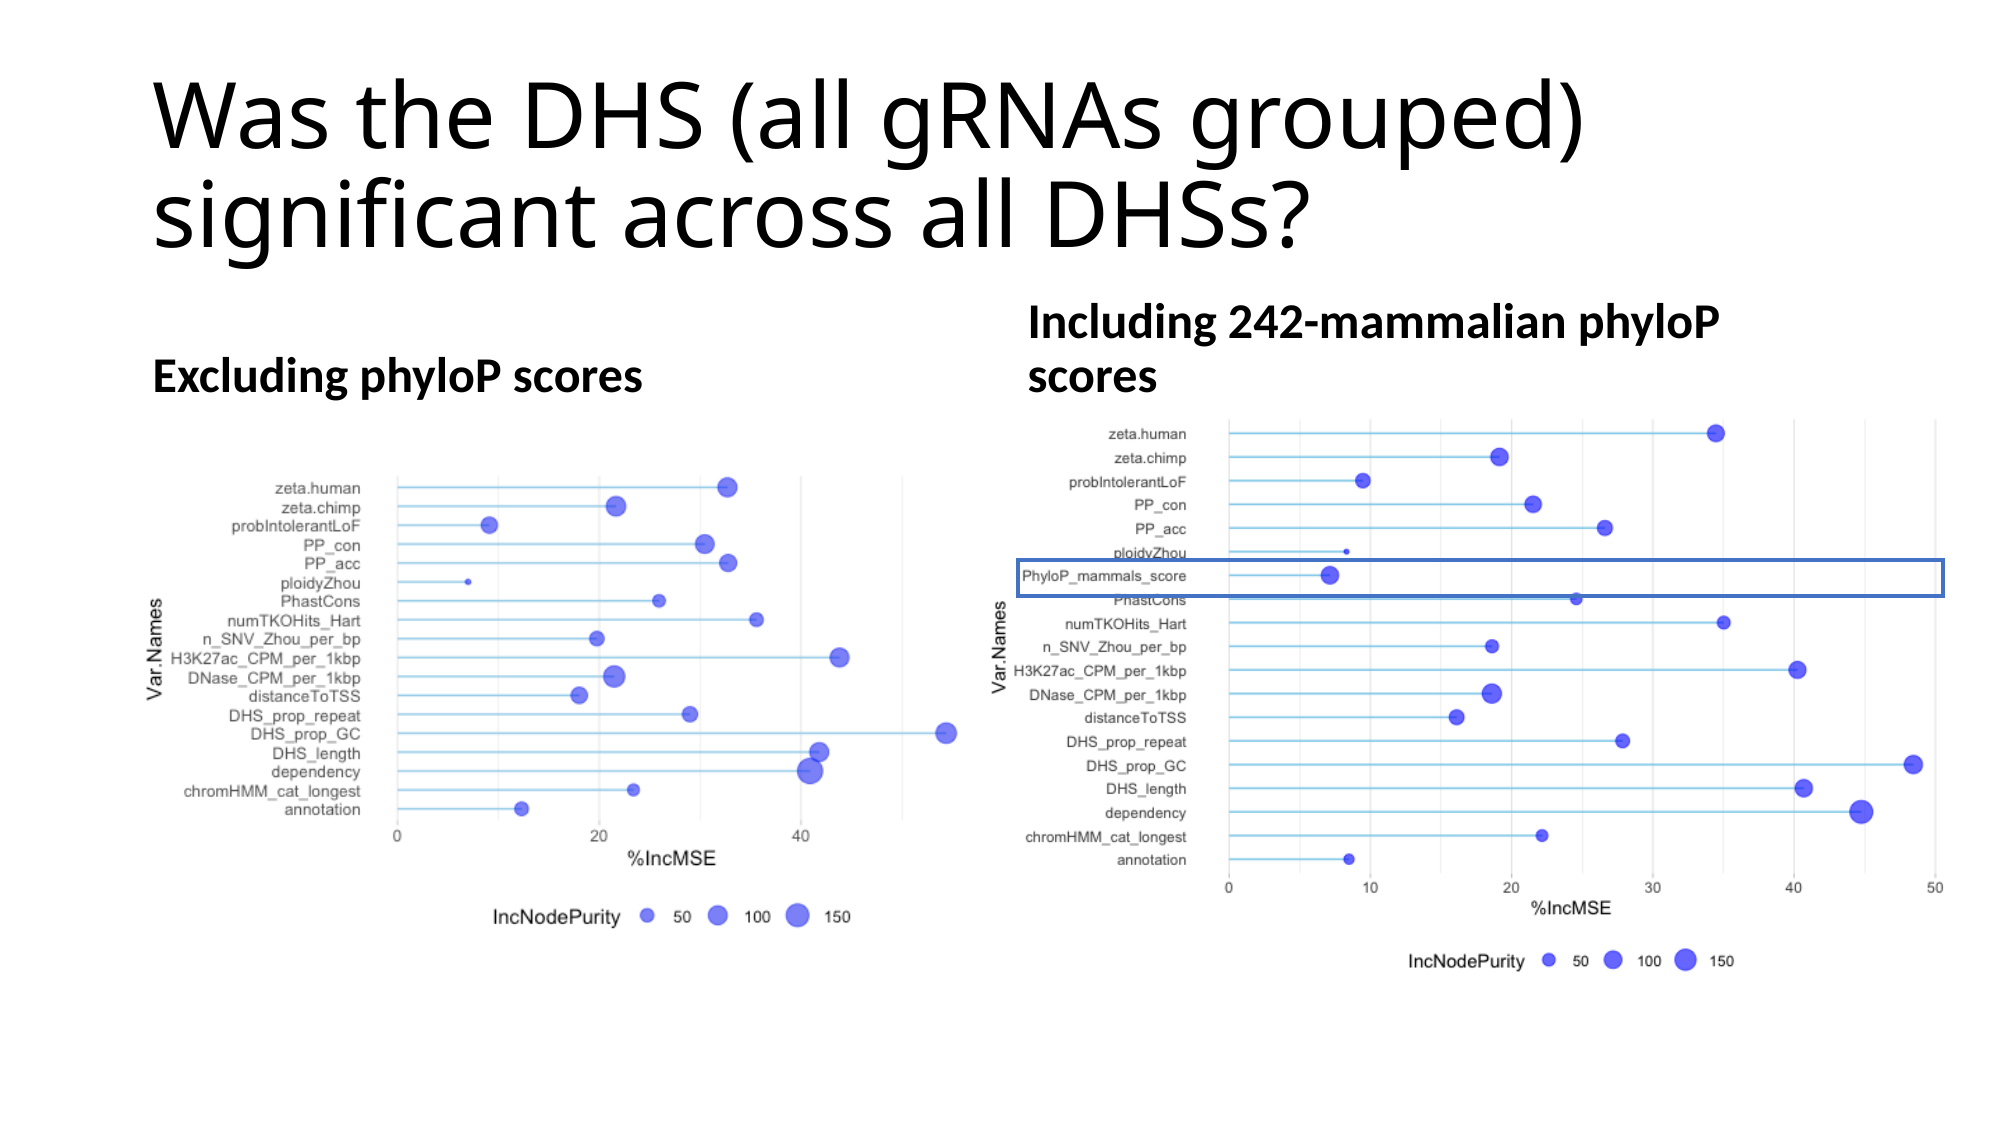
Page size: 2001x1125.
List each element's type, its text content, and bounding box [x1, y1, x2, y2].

picture [137, 410, 1957, 994]
list Excluding phyloP scores [137, 275, 984, 411]
list Including 242-mammalian phyloP scores [1012, 275, 1863, 410]
title Was the DHS (all gRNAs grouped) significant across all DHSs? [137, 59, 1863, 278]
